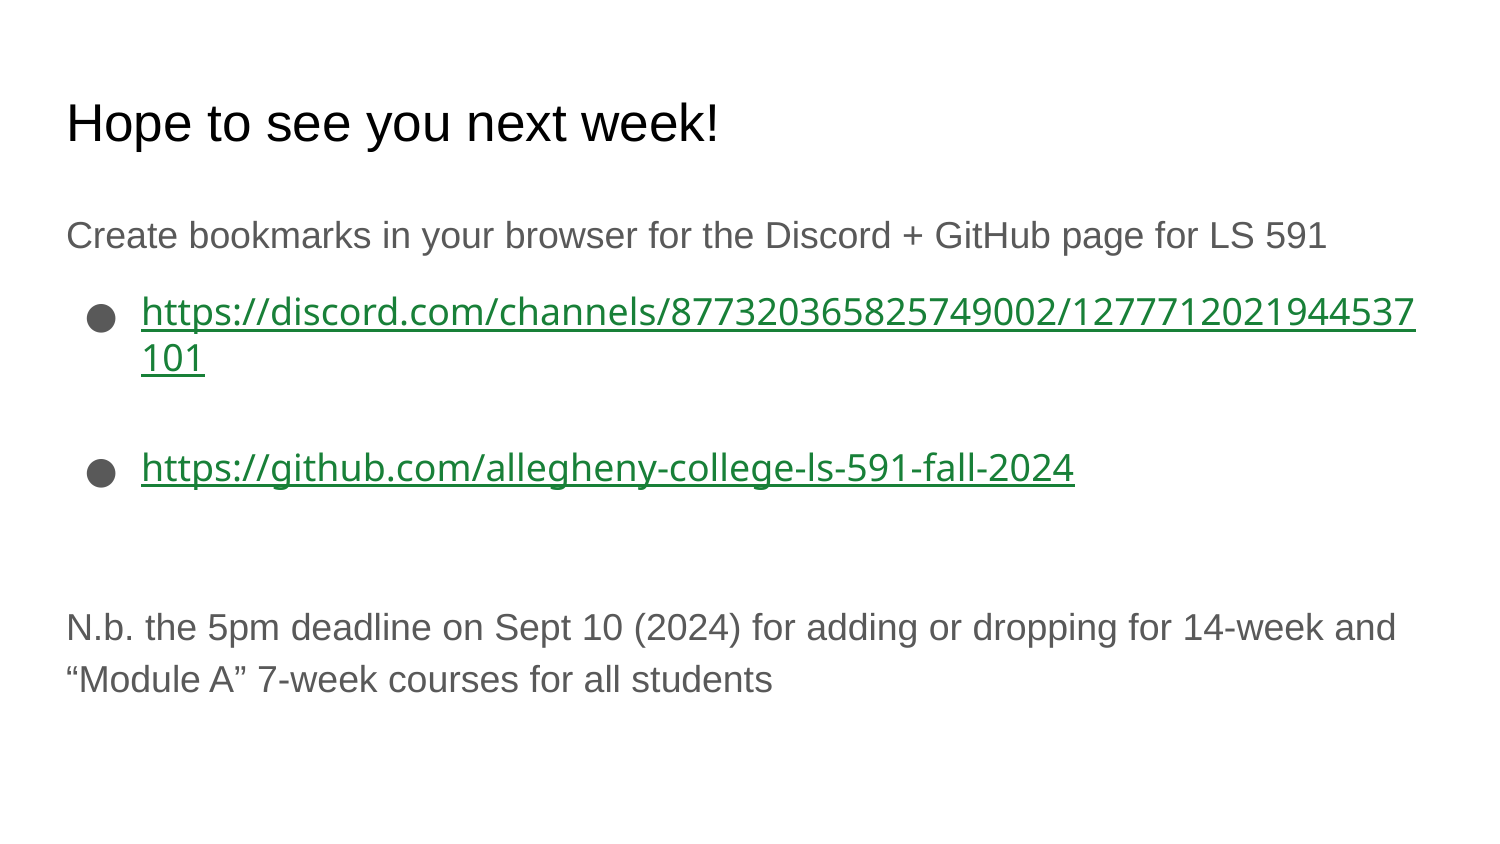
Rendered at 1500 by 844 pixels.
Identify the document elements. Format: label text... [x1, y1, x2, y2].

list Create bookmarks in your browser for the Discord + GitHub page for LS 591 https://discord.com/channels/877320365825749002/1277712021944537101 https://github.com/allegheny-college-ls-591-fall-2024 N.b. the 5pm deadline on Sept 10 (2024) for adding or dropping for 14-week and “Module A” 7-week courses for all students [51, 189, 1449, 750]
title Hope to see you next week! [51, 72, 1449, 167]
